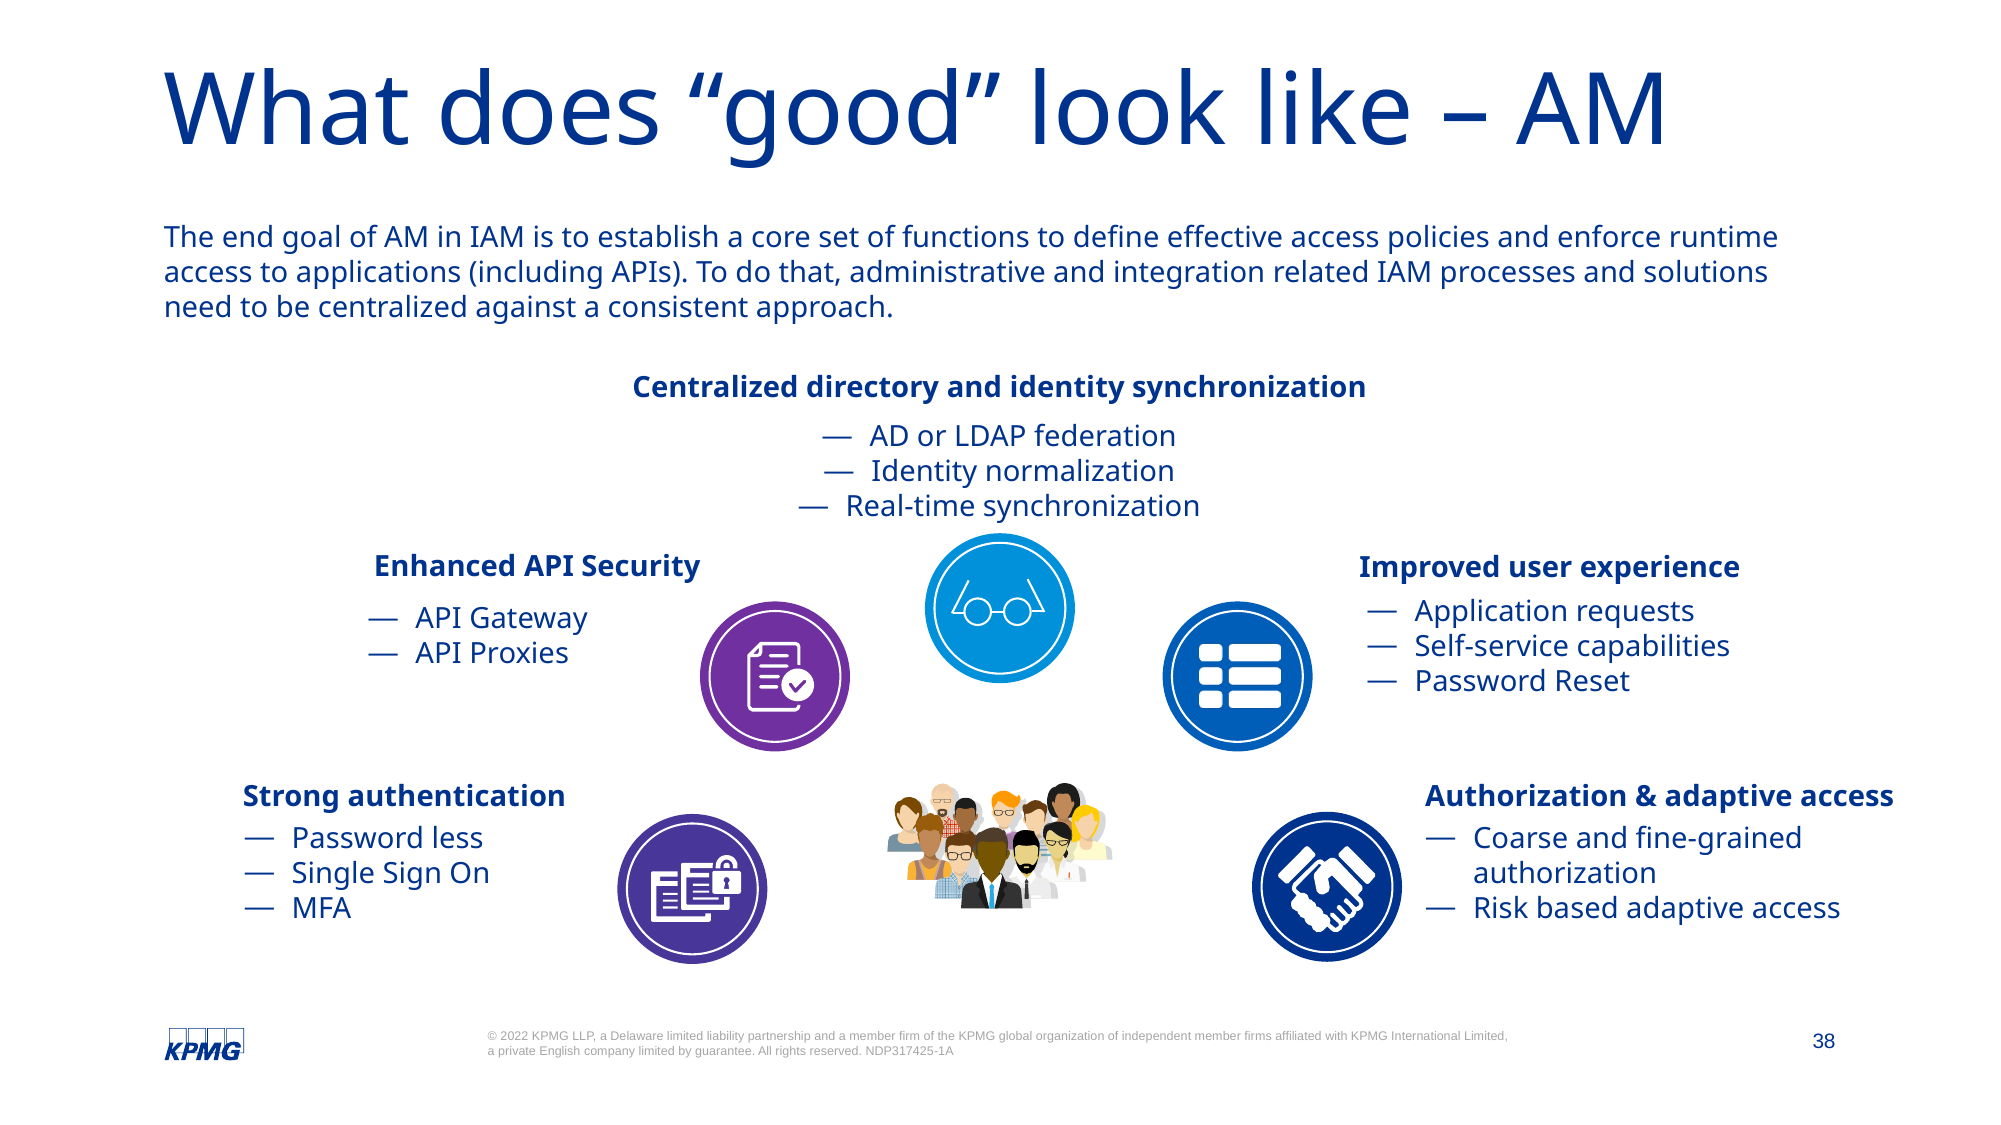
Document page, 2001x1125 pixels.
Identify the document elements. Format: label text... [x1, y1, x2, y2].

text_box The end goal of AM in IAM is to establish a core set of functions to define effective access policies and enforce runtime access to applications (including APIs). To do that, administrative and integration related IAM processes and solutions need to be centralized against a consistent approach. [163, 218, 1837, 357]
title What does “good” look like – AM [163, 70, 1837, 159]
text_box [235, 360, 1899, 966]
